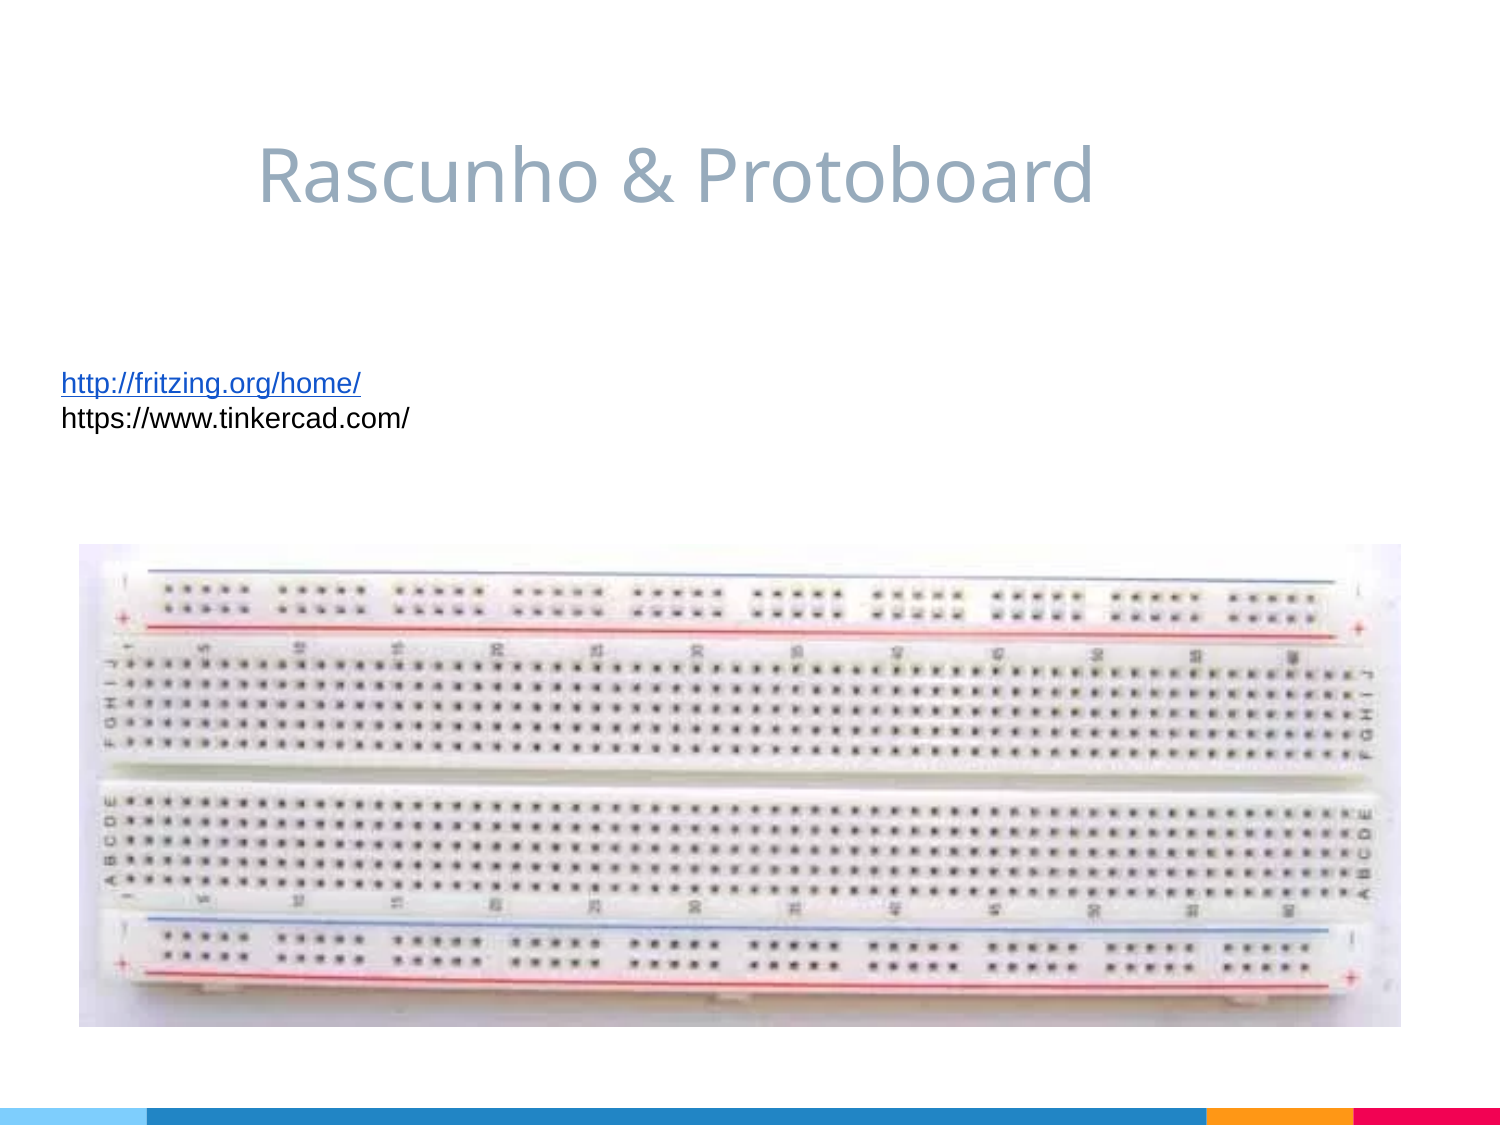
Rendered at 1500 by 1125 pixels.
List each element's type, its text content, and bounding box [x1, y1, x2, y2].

title Rascunho & Protoboard [146, 45, 1207, 233]
text_box http://fritzing.org/home/ https://www.tinkercad.com/ [46, 289, 1276, 545]
picture [79, 544, 1401, 1027]
